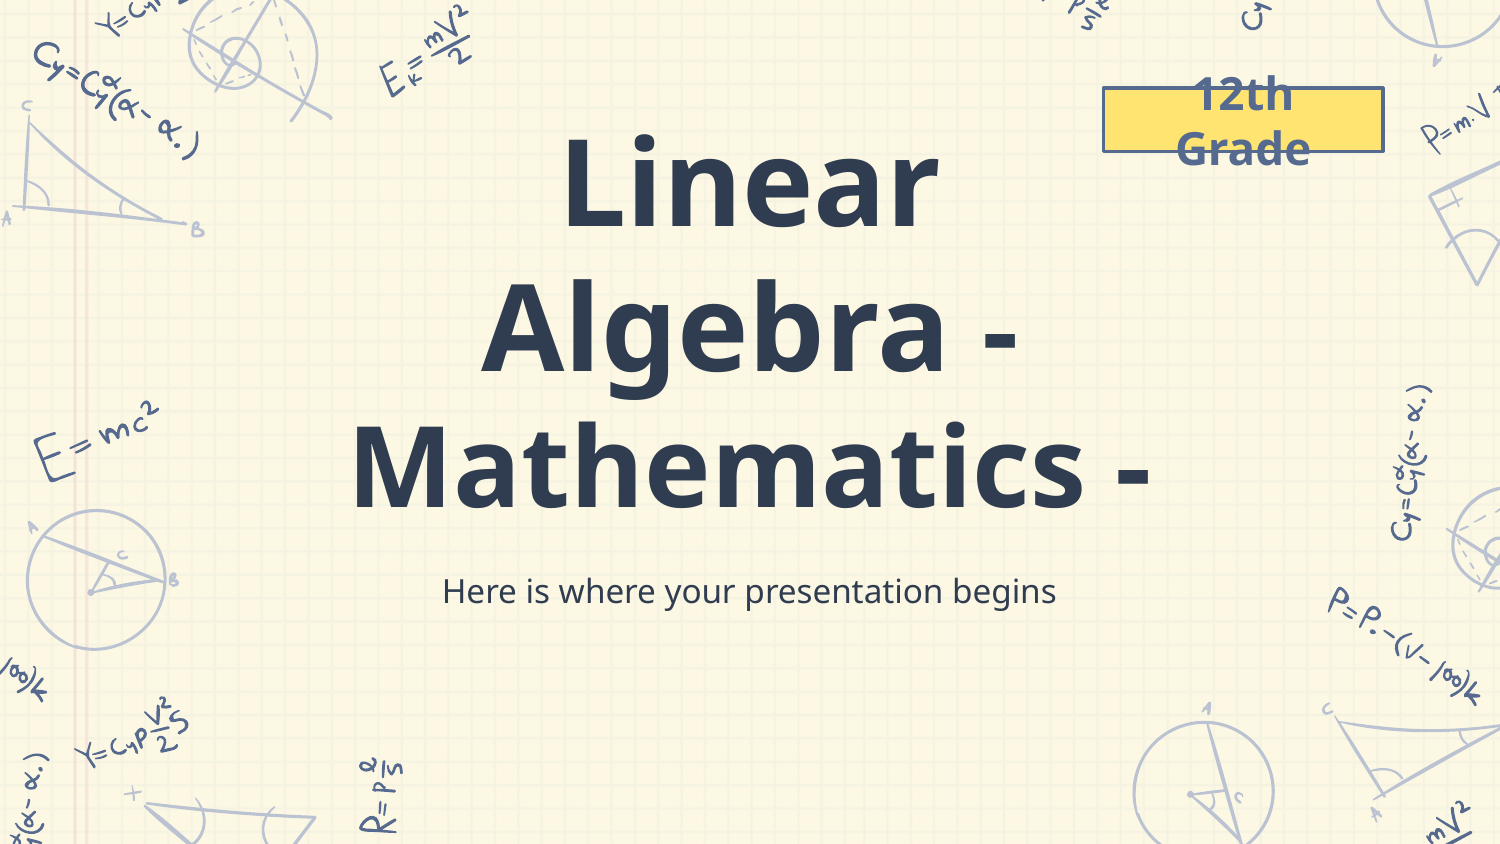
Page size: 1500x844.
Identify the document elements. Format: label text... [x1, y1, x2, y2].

title Linear Algebra - Mathematics - [298, 249, 1202, 546]
title 12th Grade [1102, 86, 1385, 153]
subtitle Here is where your presentation begins [298, 549, 1202, 626]
